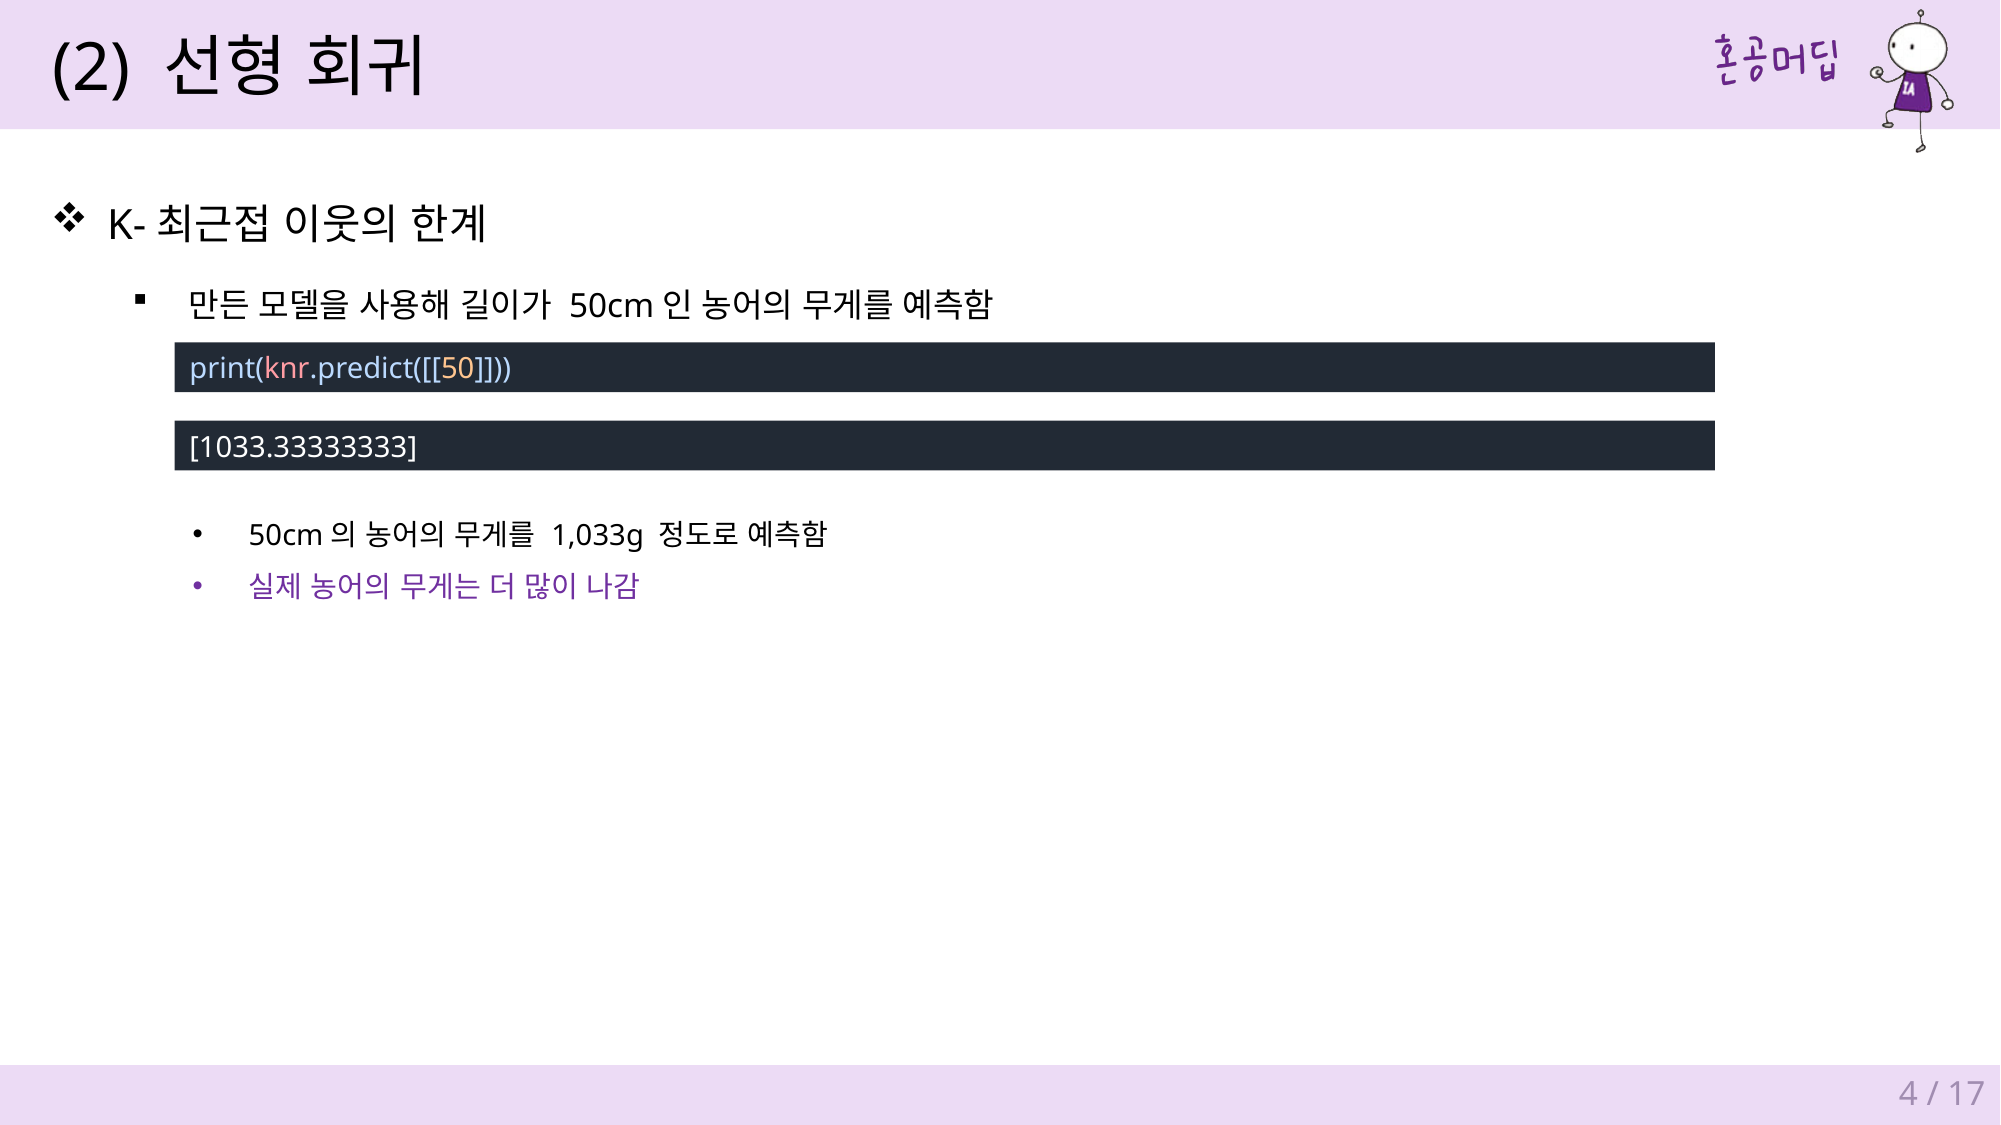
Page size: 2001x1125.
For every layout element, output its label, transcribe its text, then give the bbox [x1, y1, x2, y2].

slide_number 4 / 17 [1550, 1065, 2000, 1125]
text_box (2) 선형 회귀 [37, 16, 444, 112]
text_box print(knr.predict([[50]])) [174, 342, 1715, 393]
picture [1868, 7, 1956, 155]
text_box K-최근접 이웃의 한계 [36, 165, 503, 255]
text_box 50cm의 농어의 무게를 1,033g 정도로 예측함 실제 농어의 무게는 더 많이 나감 [177, 490, 844, 611]
text_box 만든 모델을 사용해 길이가 50cm인 농어의 무게를 예측함 [117, 256, 1010, 332]
picture [1710, 0, 1841, 130]
text_box [1033.33333333] [174, 420, 1715, 471]
